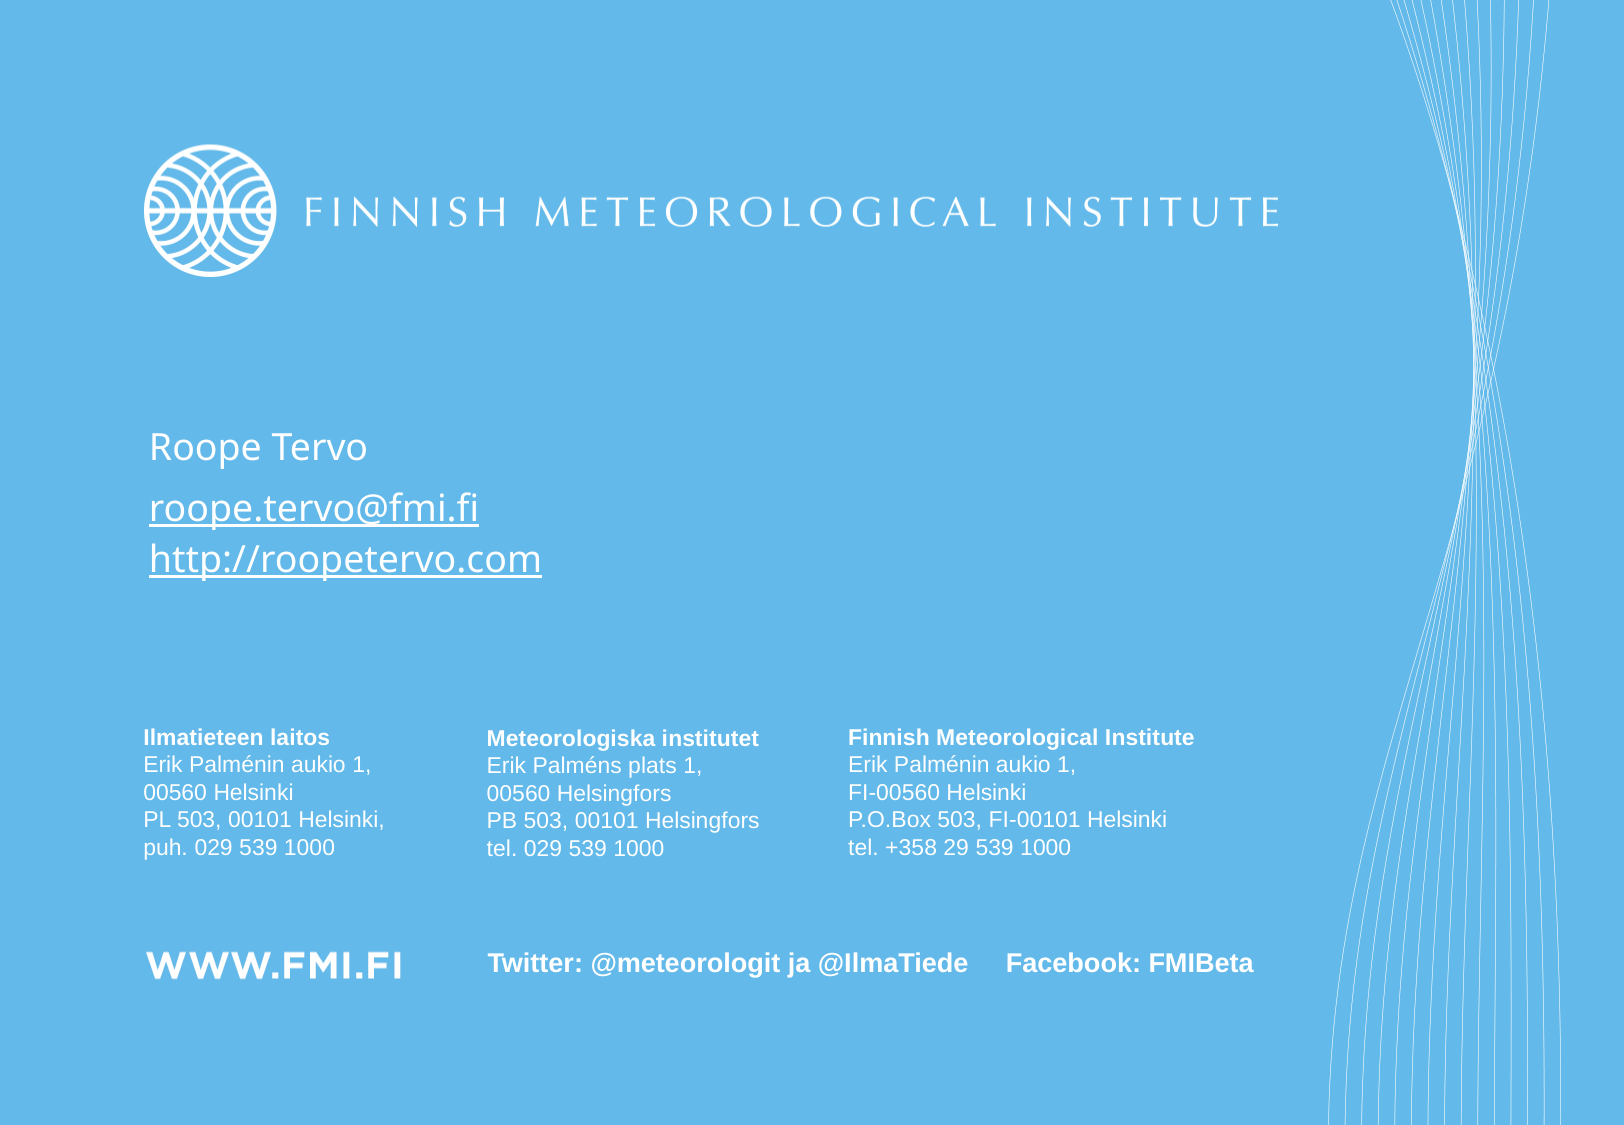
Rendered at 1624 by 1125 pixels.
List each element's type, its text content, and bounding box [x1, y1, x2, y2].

picture [0, 0, 1624, 1125]
text_box Roope Tervo roope.tervo@fmi.fi http://roopetervo.com [134, 415, 558, 593]
